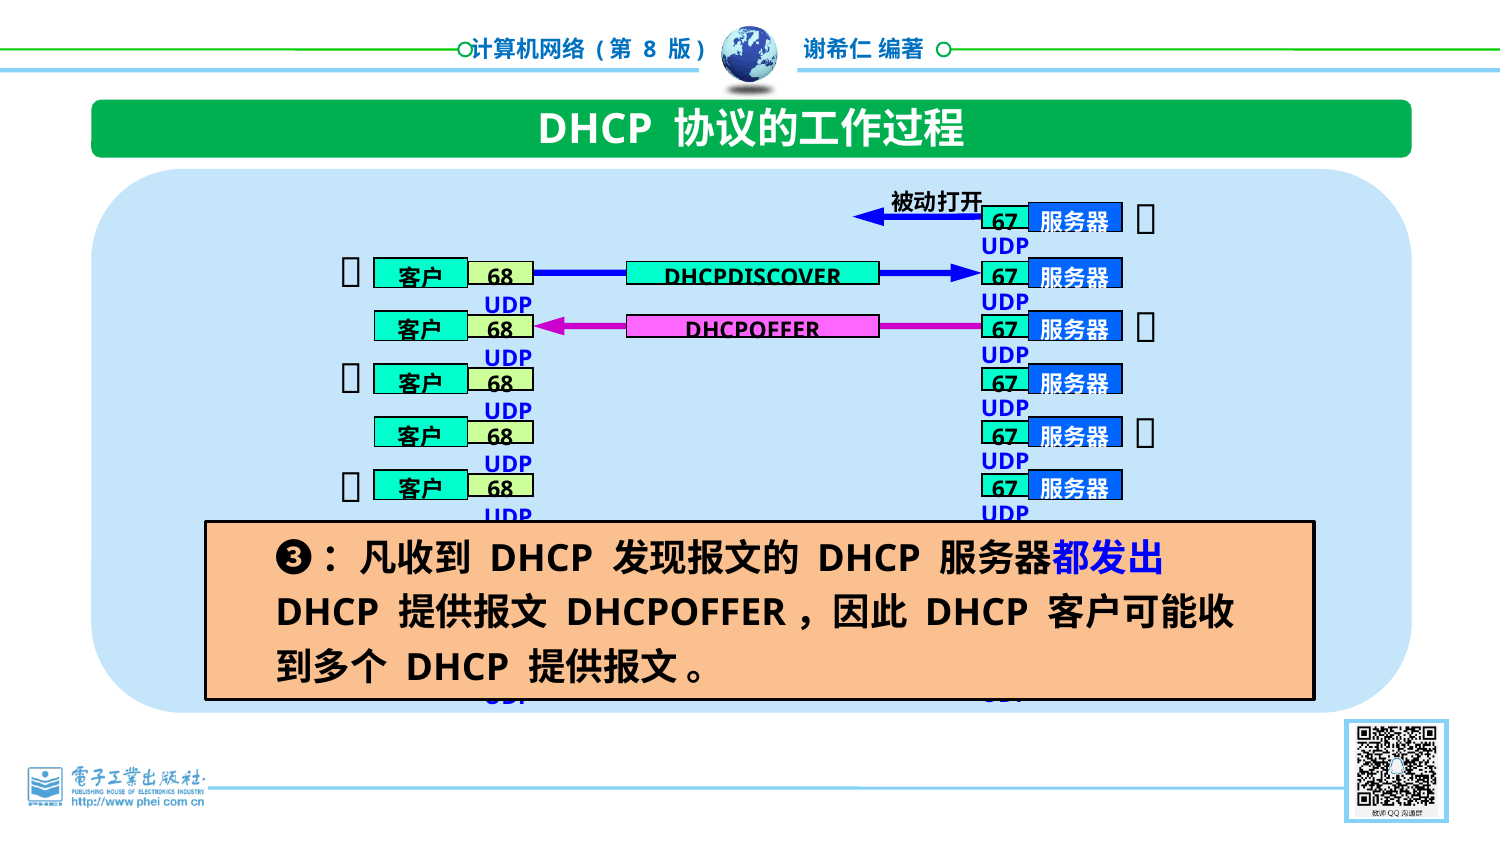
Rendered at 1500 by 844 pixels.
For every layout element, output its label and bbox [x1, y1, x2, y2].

picture [1355, 724, 1438, 817]
text_box [89, 166, 1414, 718]
picture [719, 24, 779, 94]
picture [23, 764, 208, 809]
text_box [91, 94, 1412, 159]
